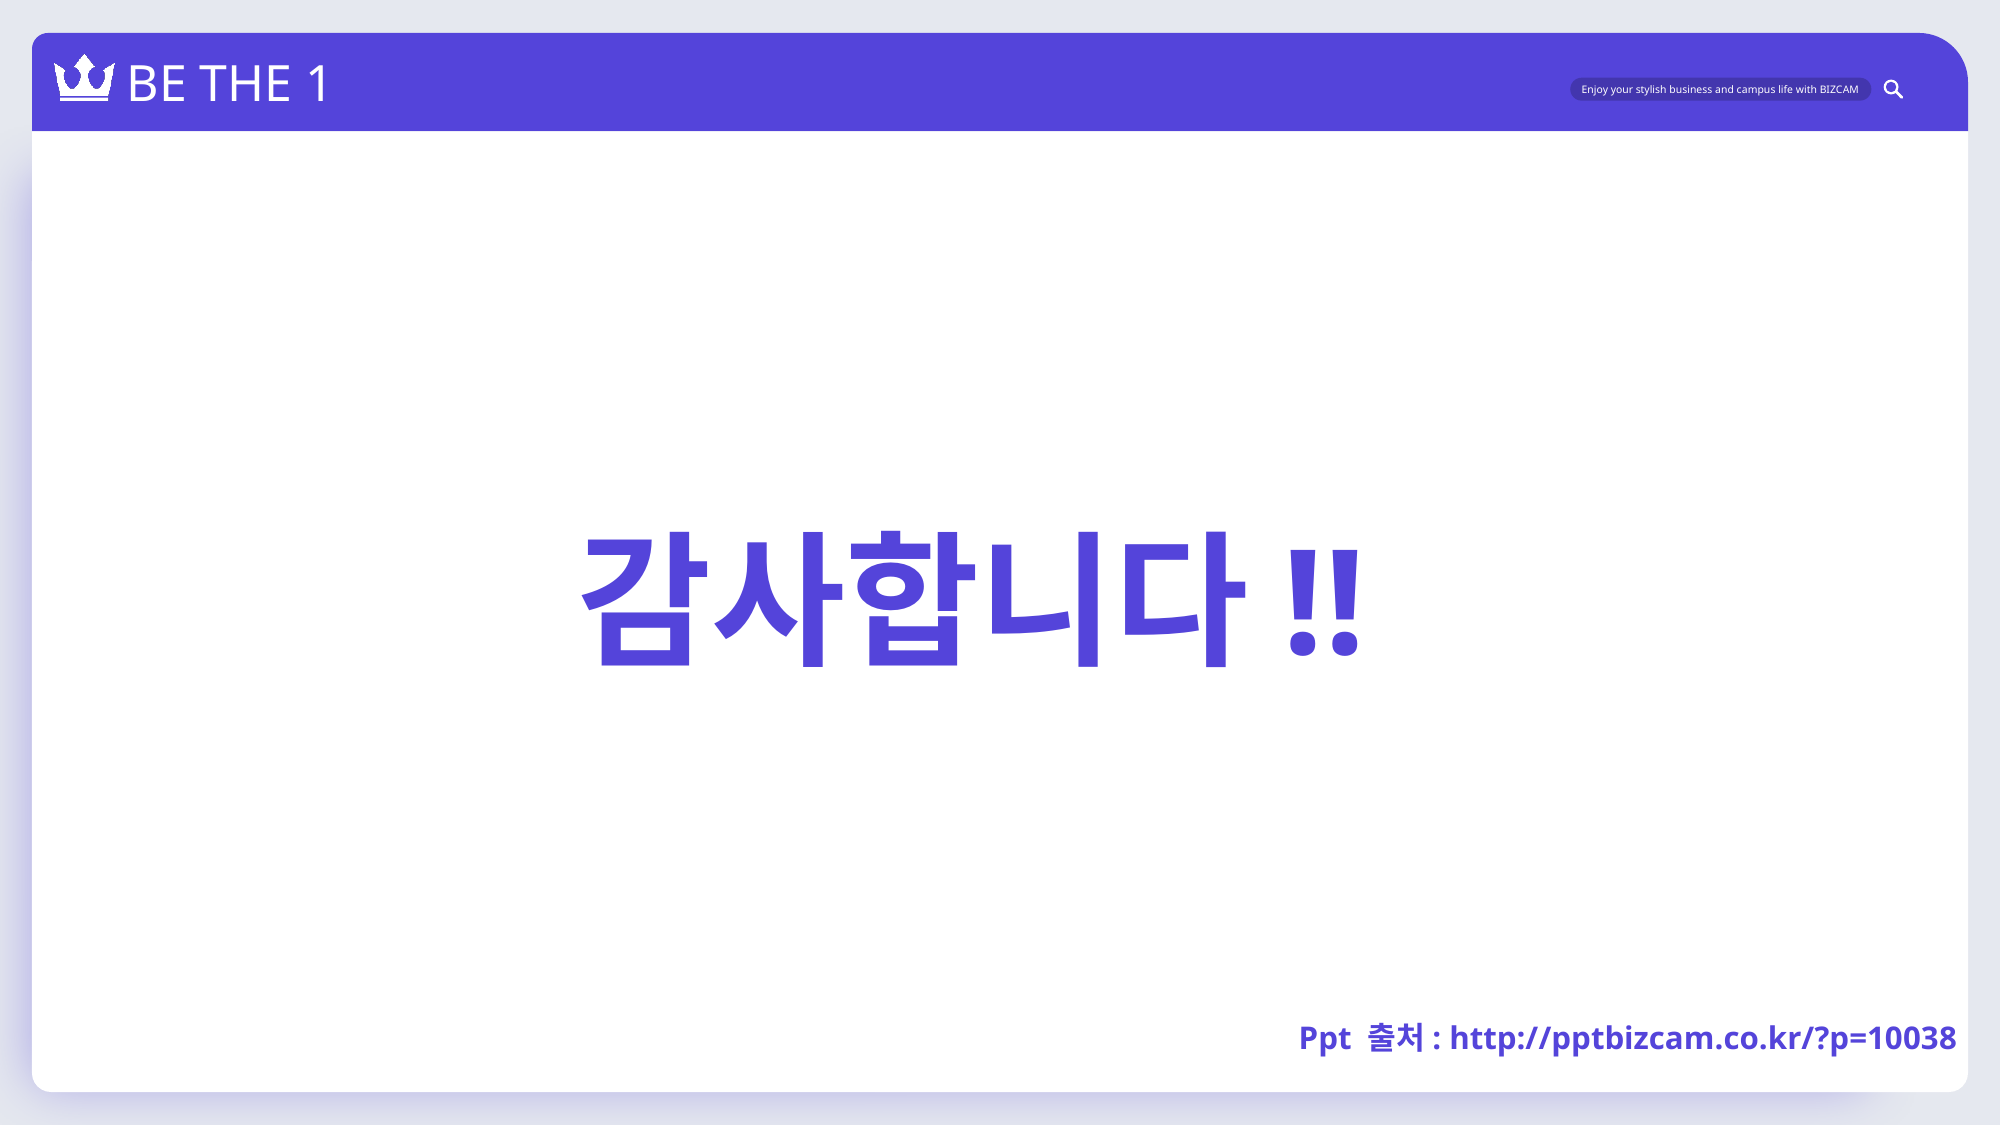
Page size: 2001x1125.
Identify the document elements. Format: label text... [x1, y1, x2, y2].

text_box 감사합니다!! [563, 501, 1437, 692]
text_box BE THE 1 [135, 44, 1112, 119]
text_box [1570, 77, 1904, 101]
text_box [30, 31, 1970, 130]
picture [33, 41, 135, 144]
text_box [30, 130, 1970, 1094]
text_box Ppt 출처: http://pptbizcam.co.kr/?p=10038 [1283, 1010, 2000, 1063]
text_box [0, 0, 2000, 1010]
text_box [0, 1063, 2000, 1125]
